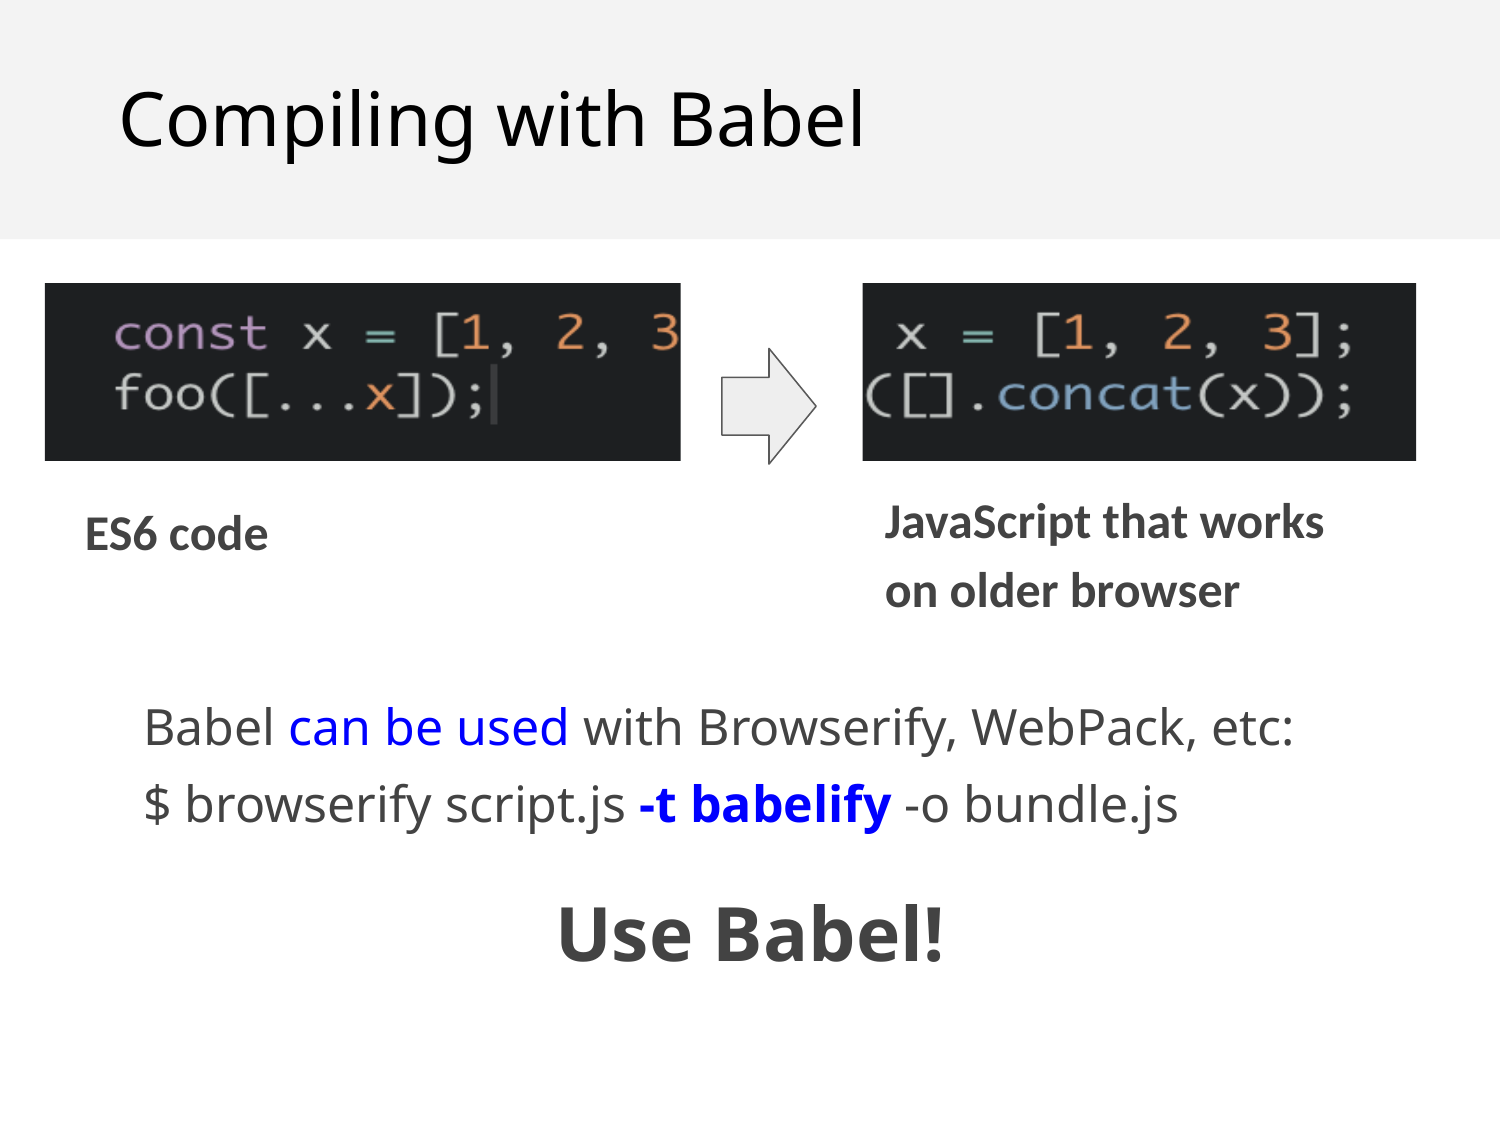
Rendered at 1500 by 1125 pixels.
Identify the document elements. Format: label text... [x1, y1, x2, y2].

text_box [721, 348, 817, 465]
picture [862, 283, 1417, 461]
text_box JavaScript that works on older browser [870, 469, 1397, 590]
text_box ES6 code [70, 476, 597, 602]
picture [44, 283, 681, 461]
text_box Compiling with Babel [103, 56, 1347, 183]
text_box Babel can be used with Browserify, WebPack, etc: $ browserify script.js -t babelify -o bundle.js Use Babel! [128, 669, 1372, 1003]
